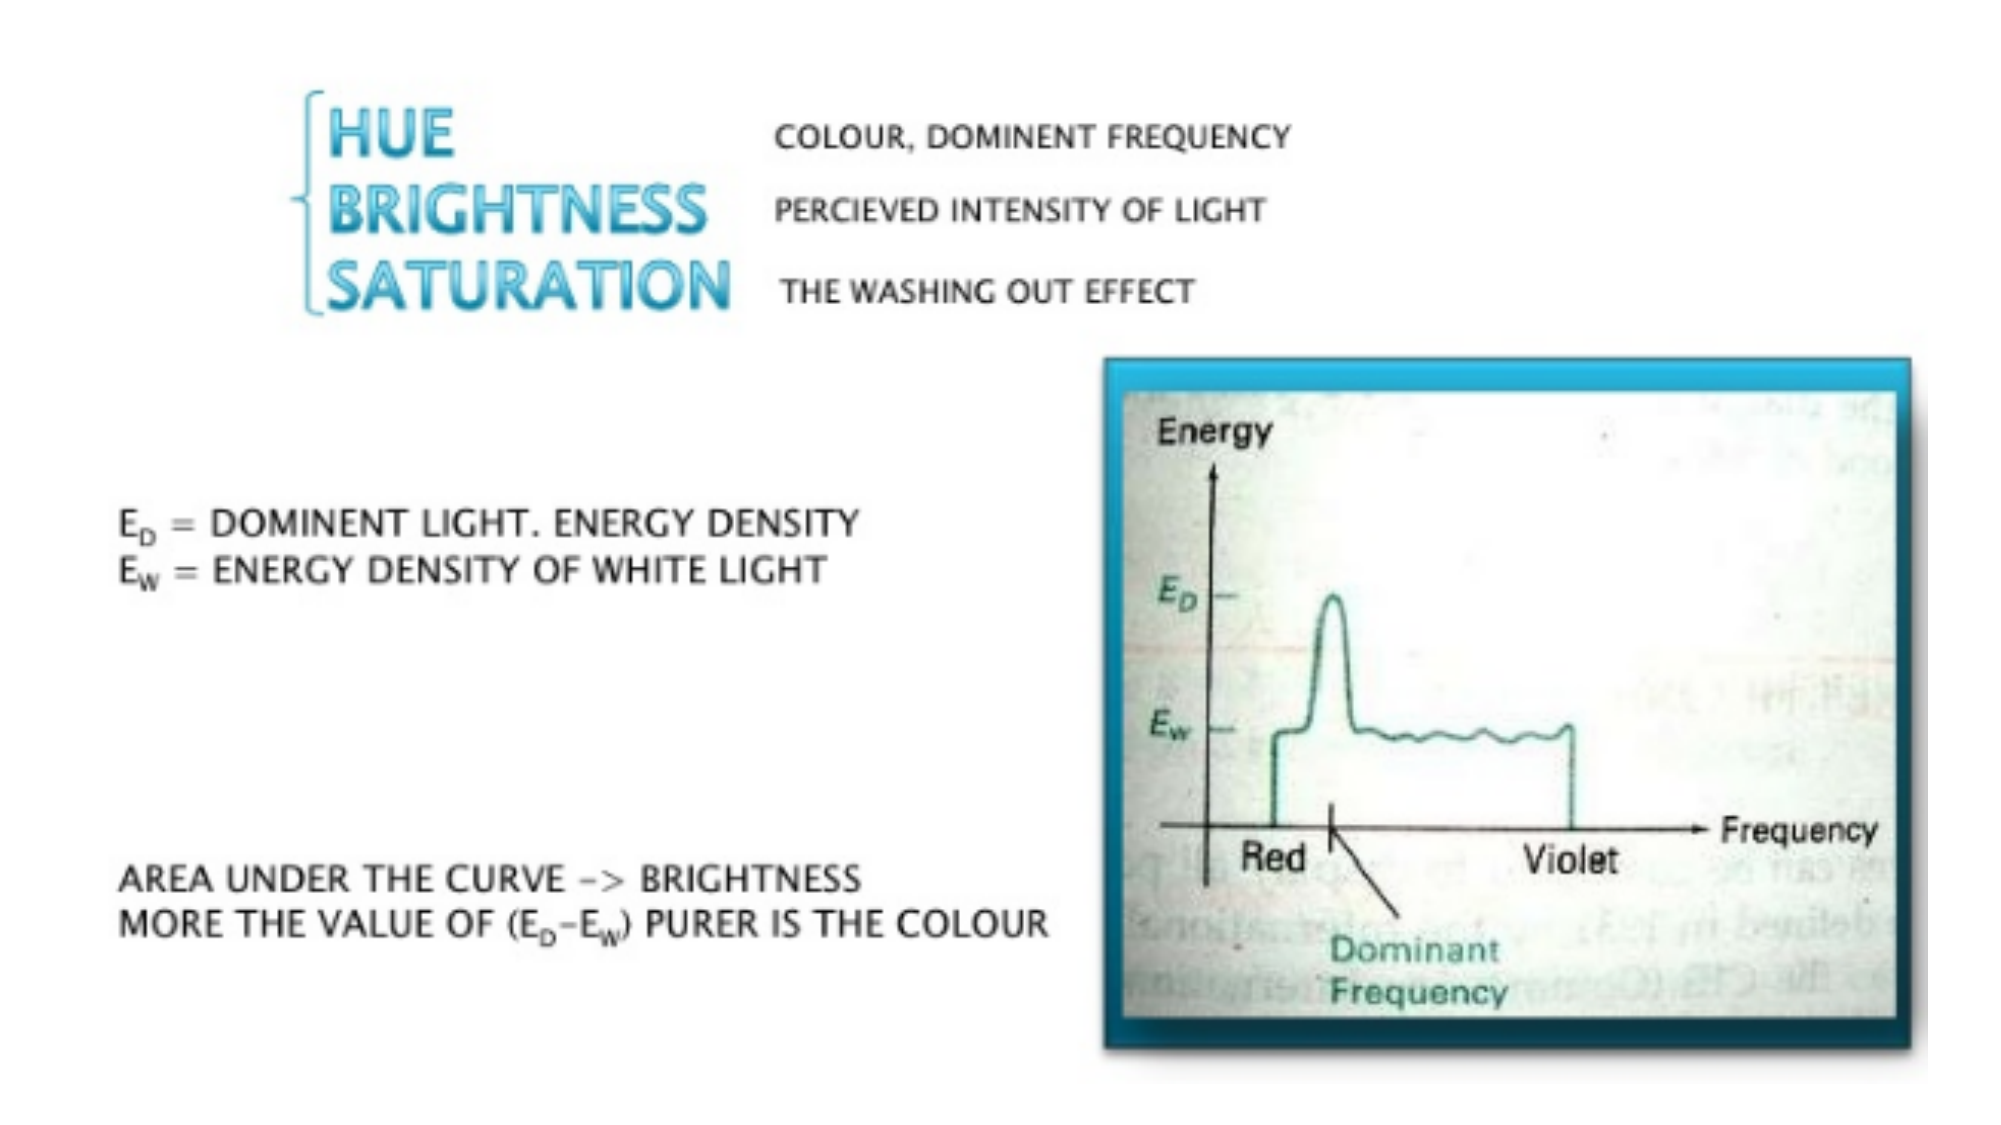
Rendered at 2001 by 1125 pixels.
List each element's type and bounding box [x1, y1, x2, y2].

list [108, 40, 1928, 1084]
